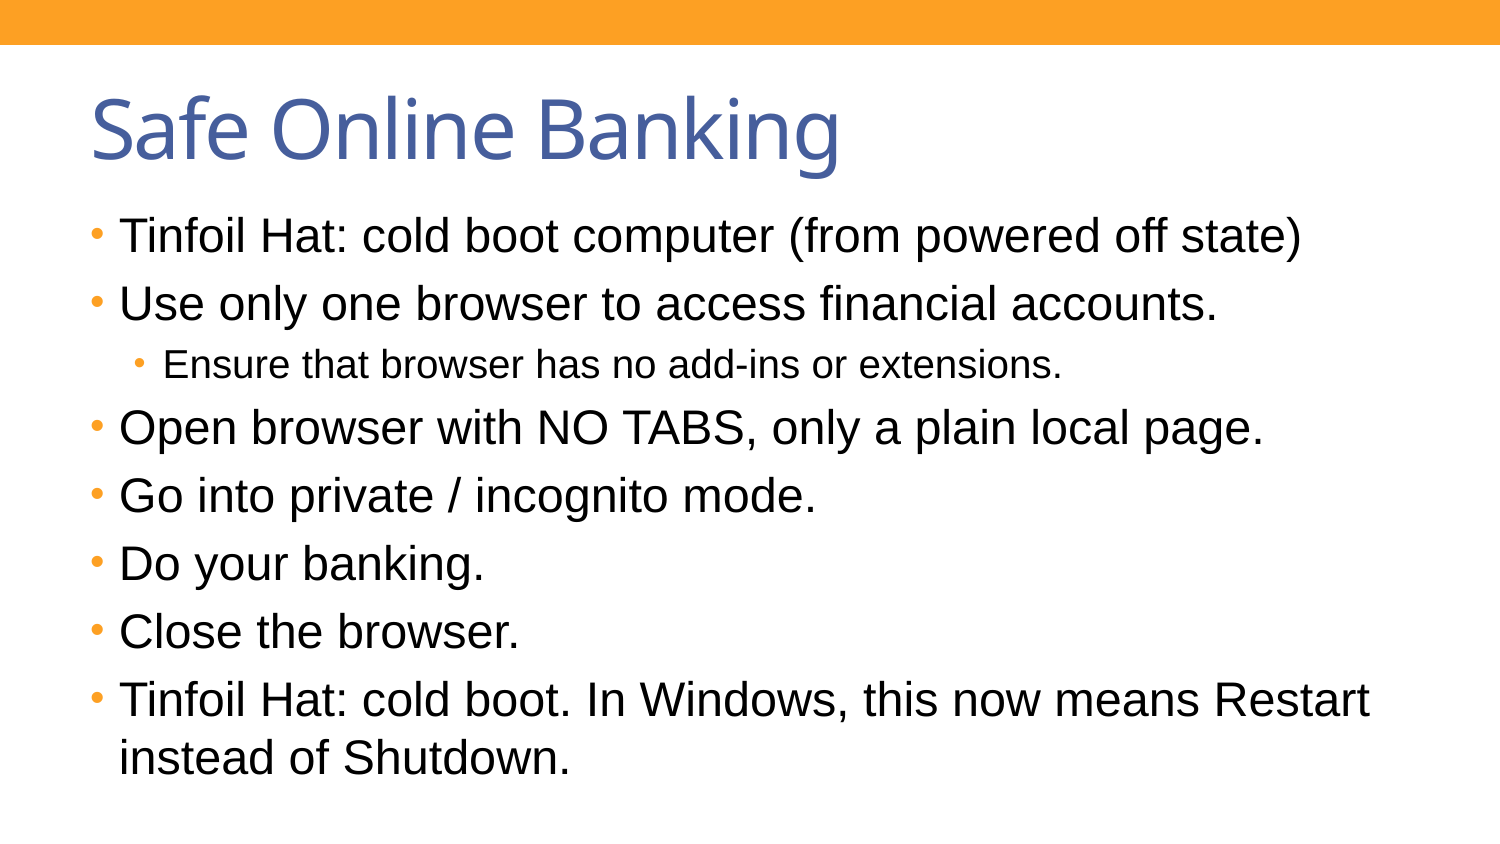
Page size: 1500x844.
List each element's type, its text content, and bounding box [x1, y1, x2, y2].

title Safe Online Banking [75, 65, 1425, 188]
list Tinfoil Hat: cold boot computer (from powered off state) Use only one browser to access financial accounts. Ensure that browser has no add-ins or extensions. Open browser with NO TABS, only a plain local page. Go into private / incognito mode. Do your banking. Close the browser. Tinfoil Hat: cold boot. In Windows, this now means Restart instead of Shutdown. [75, 196, 1425, 797]
